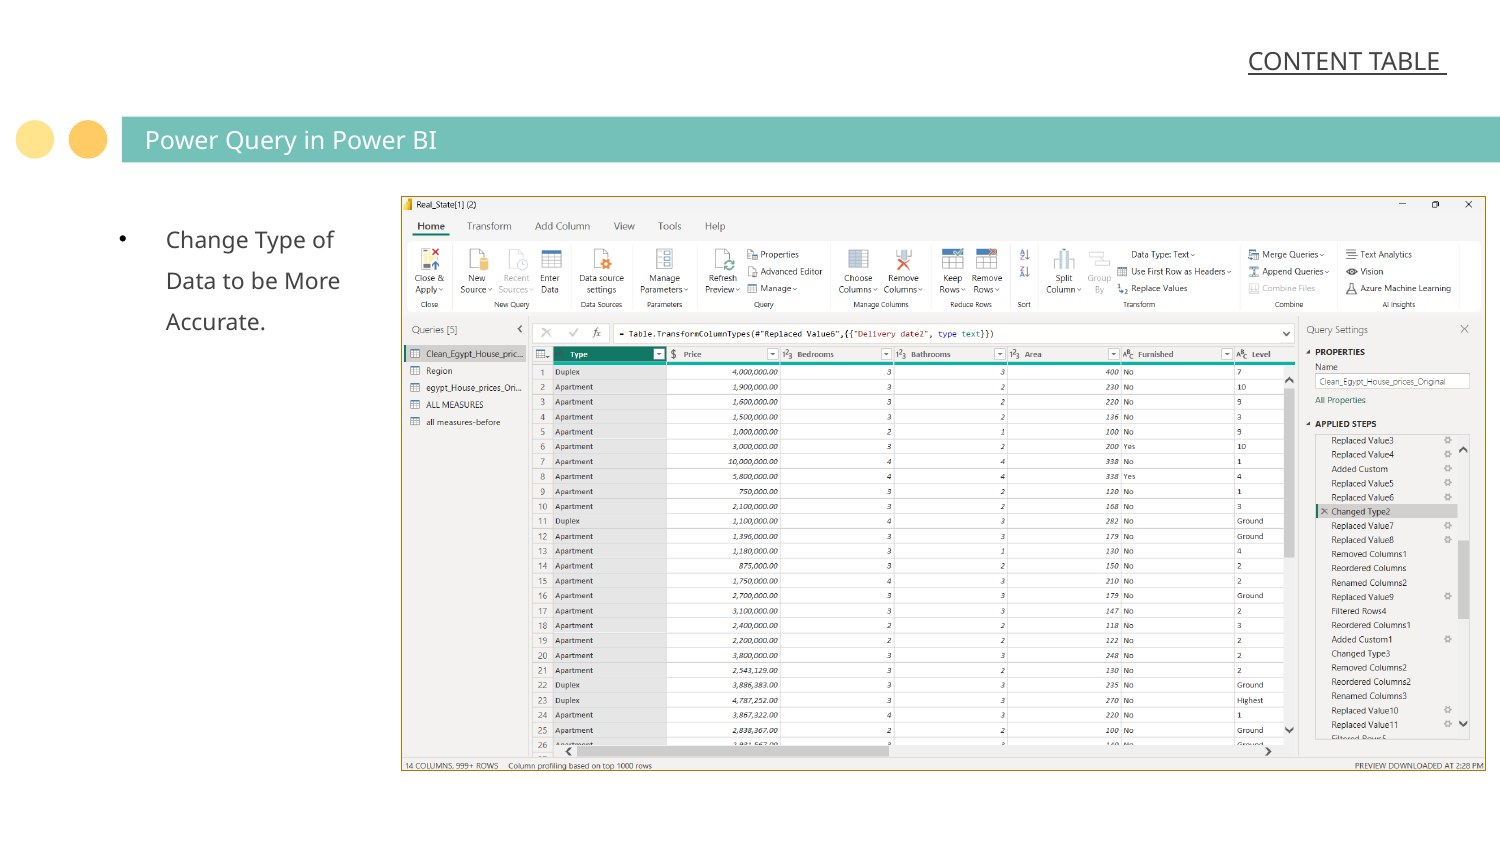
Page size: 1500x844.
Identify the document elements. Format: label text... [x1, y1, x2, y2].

picture [400, 196, 1486, 771]
title Power Query in Power BI [129, 118, 954, 170]
text_box Change Type of Data to be More Accurate. [104, 196, 402, 783]
text_box CONTENT TABLE [1157, 0, 1500, 95]
